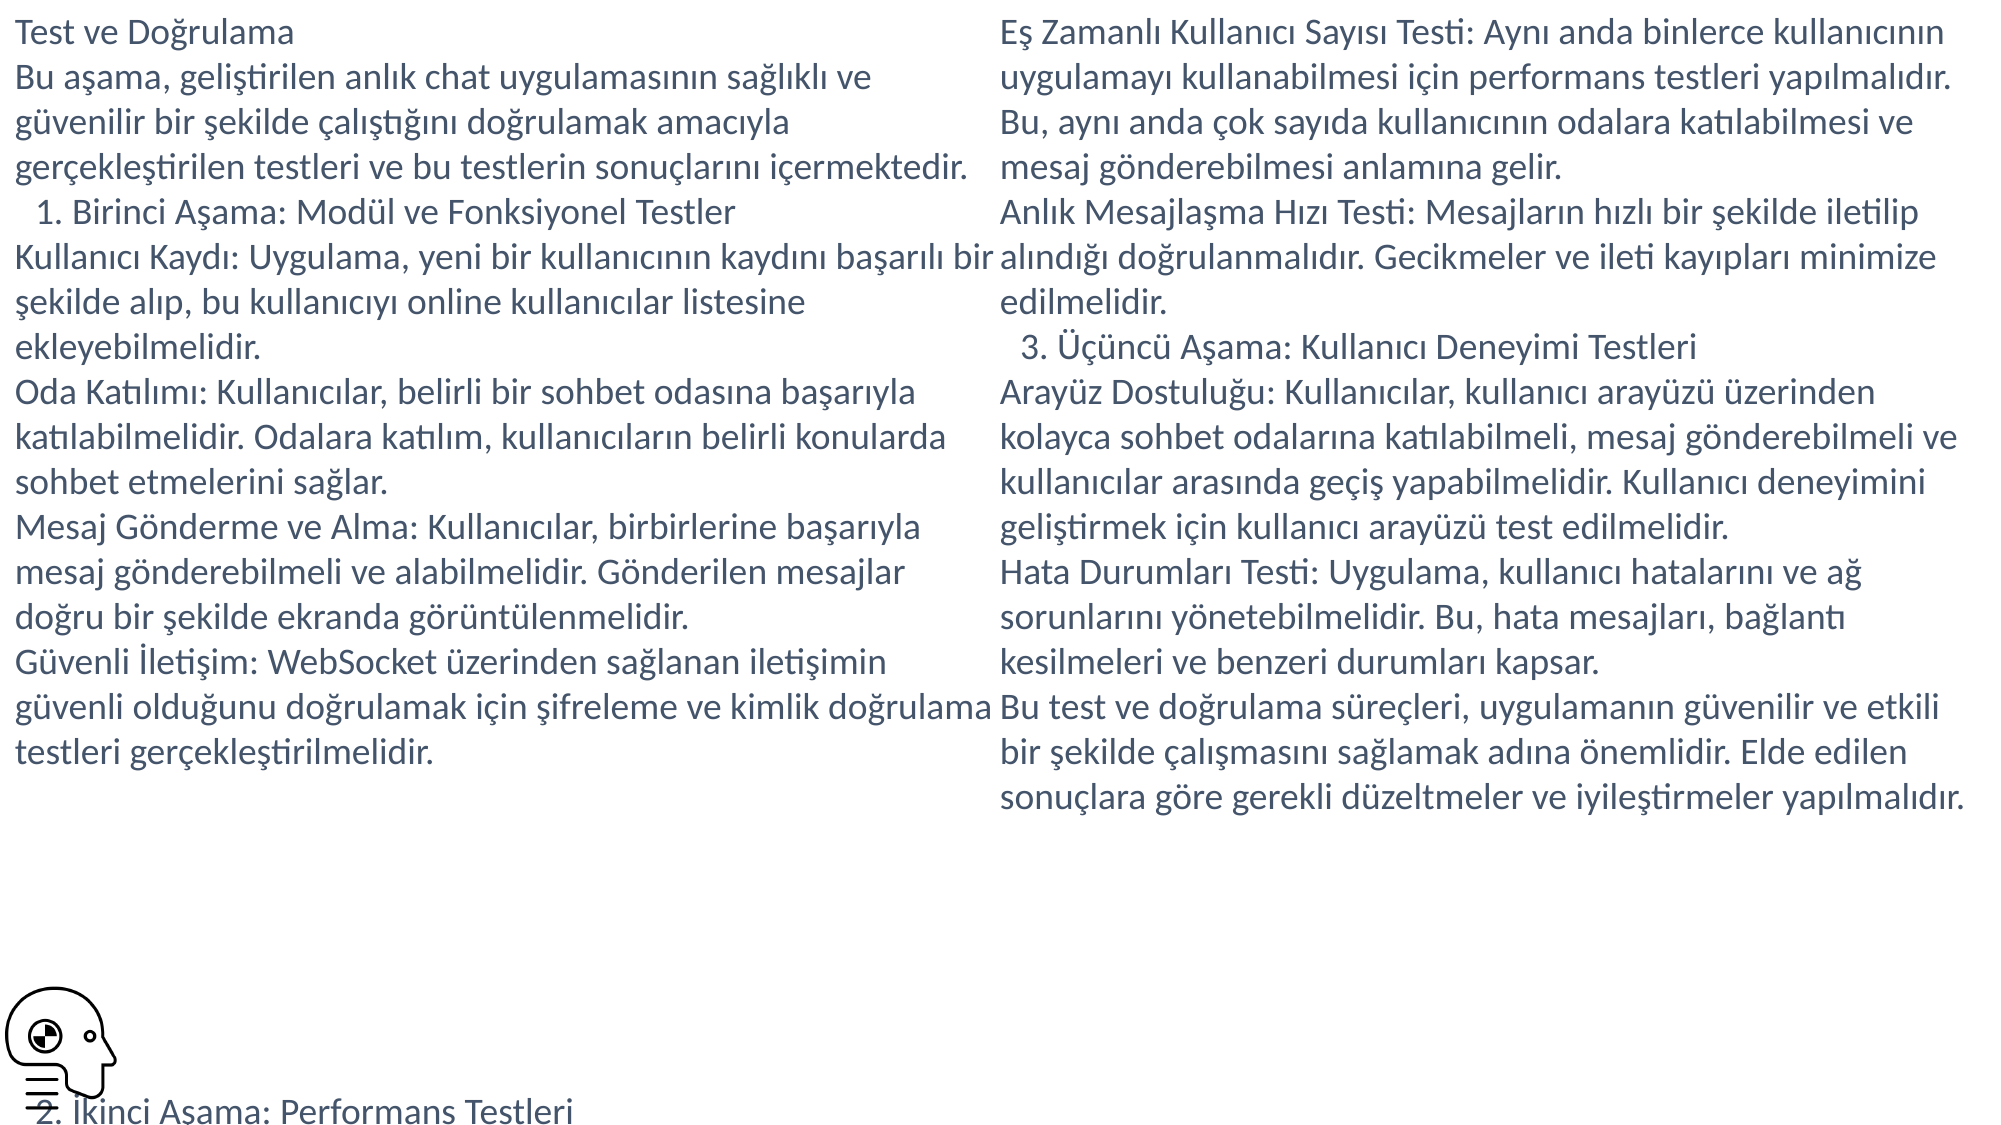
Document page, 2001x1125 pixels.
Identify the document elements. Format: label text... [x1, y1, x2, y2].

text_box Test ve Doğrulama Bu aşama, geliştirilen anlık chat uygulamasının sağlıklı ve güvenilir bir şekilde çalıştığını doğrulamak amacıyla gerçekleştirilen testleri ve bu testlerin sonuçlarını içermektedir. 1.⁠ ⁠Birinci Aşama: Modül ve Fonksiyonel Testler Kullanıcı Kaydı: Uygulama, yeni bir kullanıcının kaydını başarılı bir şekilde alıp, bu kullanıcıyı online kullanıcılar listesine ekleyebilmelidir. Oda Katılımı: Kullanıcılar, belirli bir sohbet odasına başarıyla katılabilmelidir. Odalara katılım, kullanıcıların belirli konularda sohbet etmelerini sağlar. Mesaj Gönderme ve Alma: Kullanıcılar, birbirlerine başarıyla mesaj gönderebilmeli ve alabilmelidir. Gönderilen mesajlar doğru bir şekilde ekranda görüntülenmelidir. Güvenli İletişim: WebSocket üzerinden sağlanan iletişimin güvenli olduğunu doğrulamak için şifreleme ve kimlik doğrulama testleri gerçekleştirilmelidir. 2.⁠ ⁠İkinci Aşama: Performans Testleri Eş Zamanlı Kullanıcı Sayısı Testi: Aynı anda binlerce kullanıcının uygulamayı kullanabilmesi için performans testleri yapılmalıdır. Bu, aynı anda çok sayıda kullanıcının odalara katılabilmesi ve mesaj gönderebilmesi anlamına gelir. Anlık Mesajlaşma Hızı Testi: Mesajların hızlı bir şekilde iletilip alındığı doğrulanmalıdır. Gecikmeler ve ileti kayıpları minimize edilmelidir. 3.⁠ ⁠Üçüncü Aşama: Kullanıcı Deneyimi Testleri Arayüz Dostuluğu: Kullanıcılar, kullanıcı arayüzü üzerinden kolayca sohbet odalarına katılabilmeli, mesaj gönderebilmeli ve kullanıcılar arasında geçiş yapabilmelidir. Kullanıcı deneyimini geliştirmek için kullanıcı arayüzü test edilmelidir. Hata Durumları Testi: Uygulama, kullanıcı hatalarını ve ağ sorunlarını yönetebilmelidir. Bu, hata mesajları, bağlantı kesilmeleri ve benzeri durumları kapsar. Bu test ve doğrulama süreçleri, uygulamanın güvenilir ve etkili bir şekilde çalışmasını sağlamak adına önemlidir. Elde edilen sonuçlara göre gerekli düzeltmeler ve iyileştirmeler yapılmalıdır. [0, 0, 2000, 1125]
picture [0, 974, 137, 1125]
